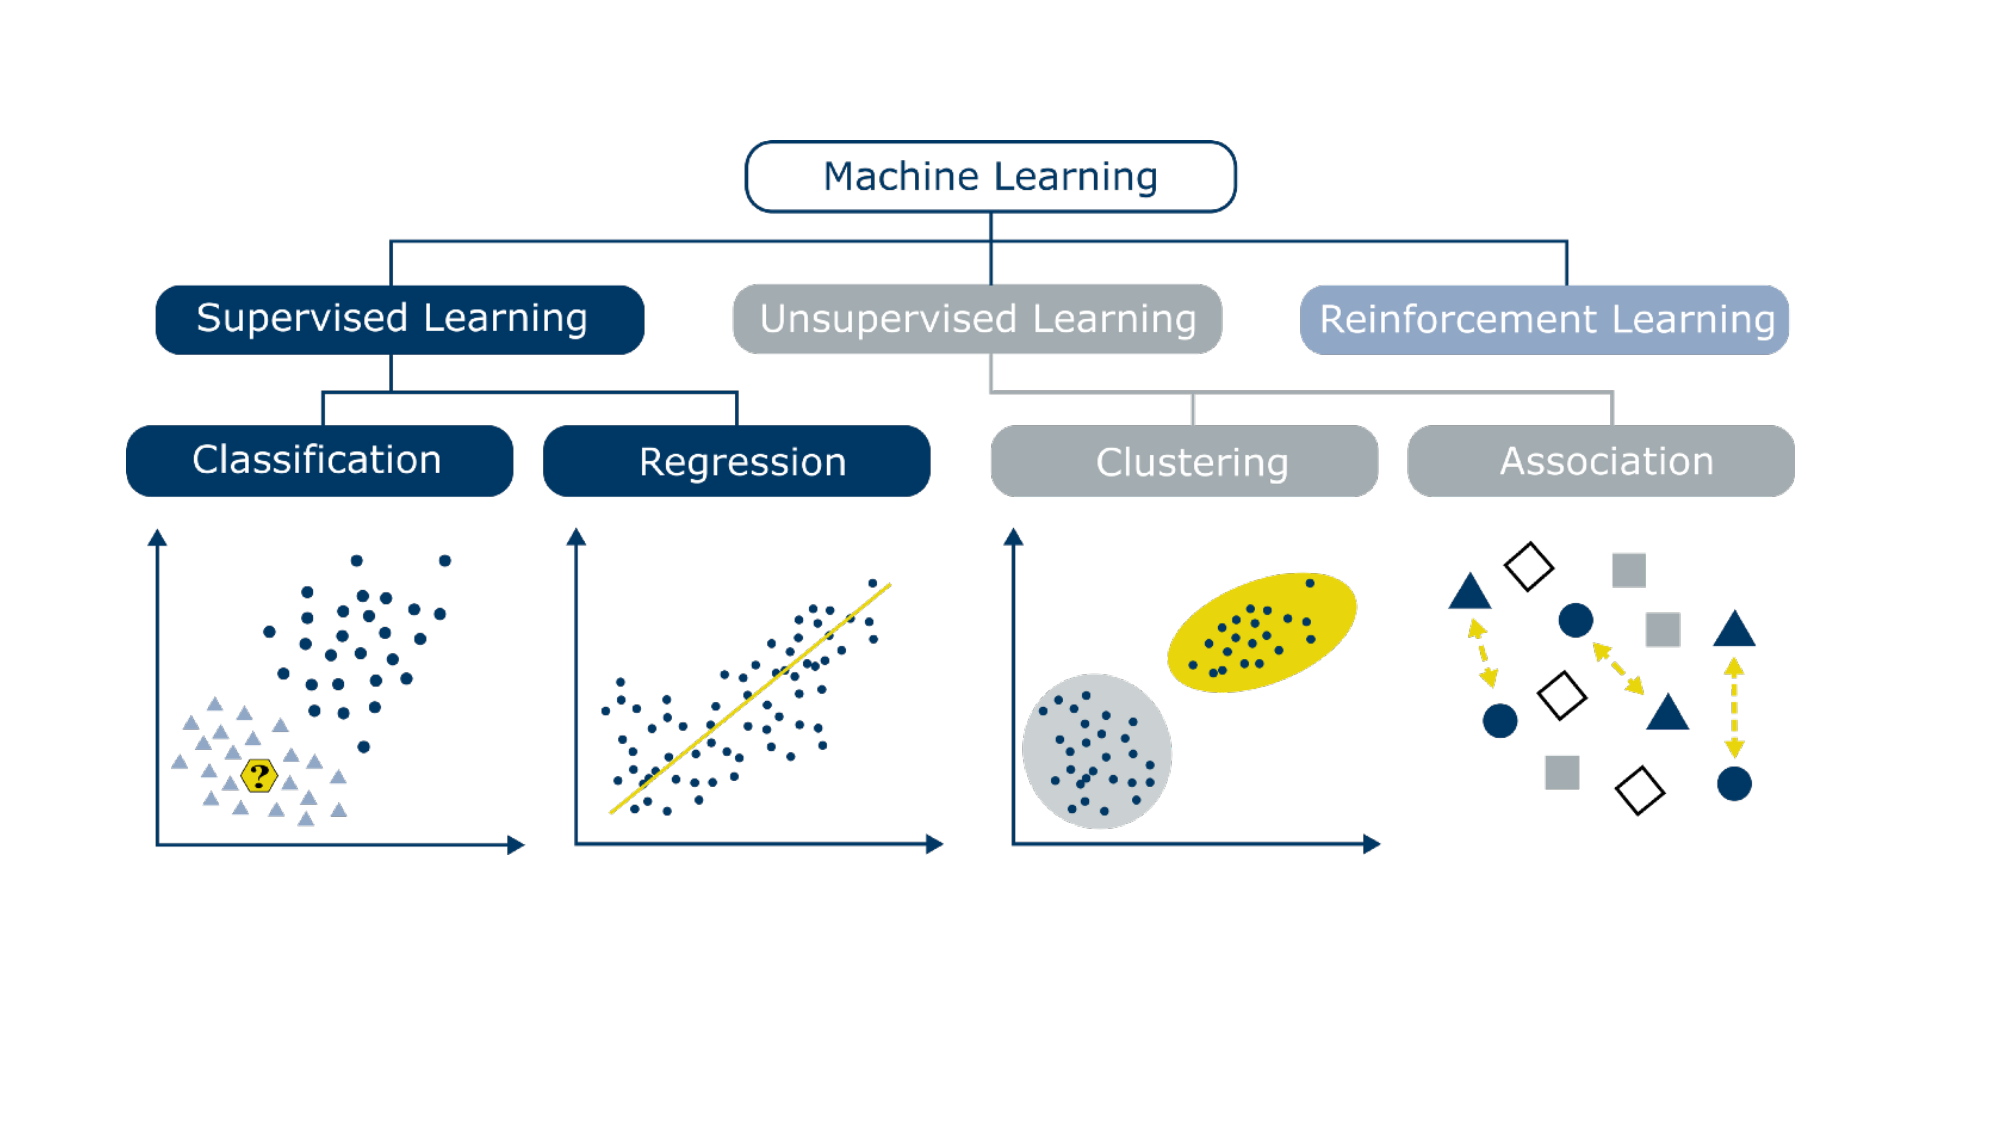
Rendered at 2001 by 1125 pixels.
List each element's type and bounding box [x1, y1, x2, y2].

list [126, 140, 1795, 855]
